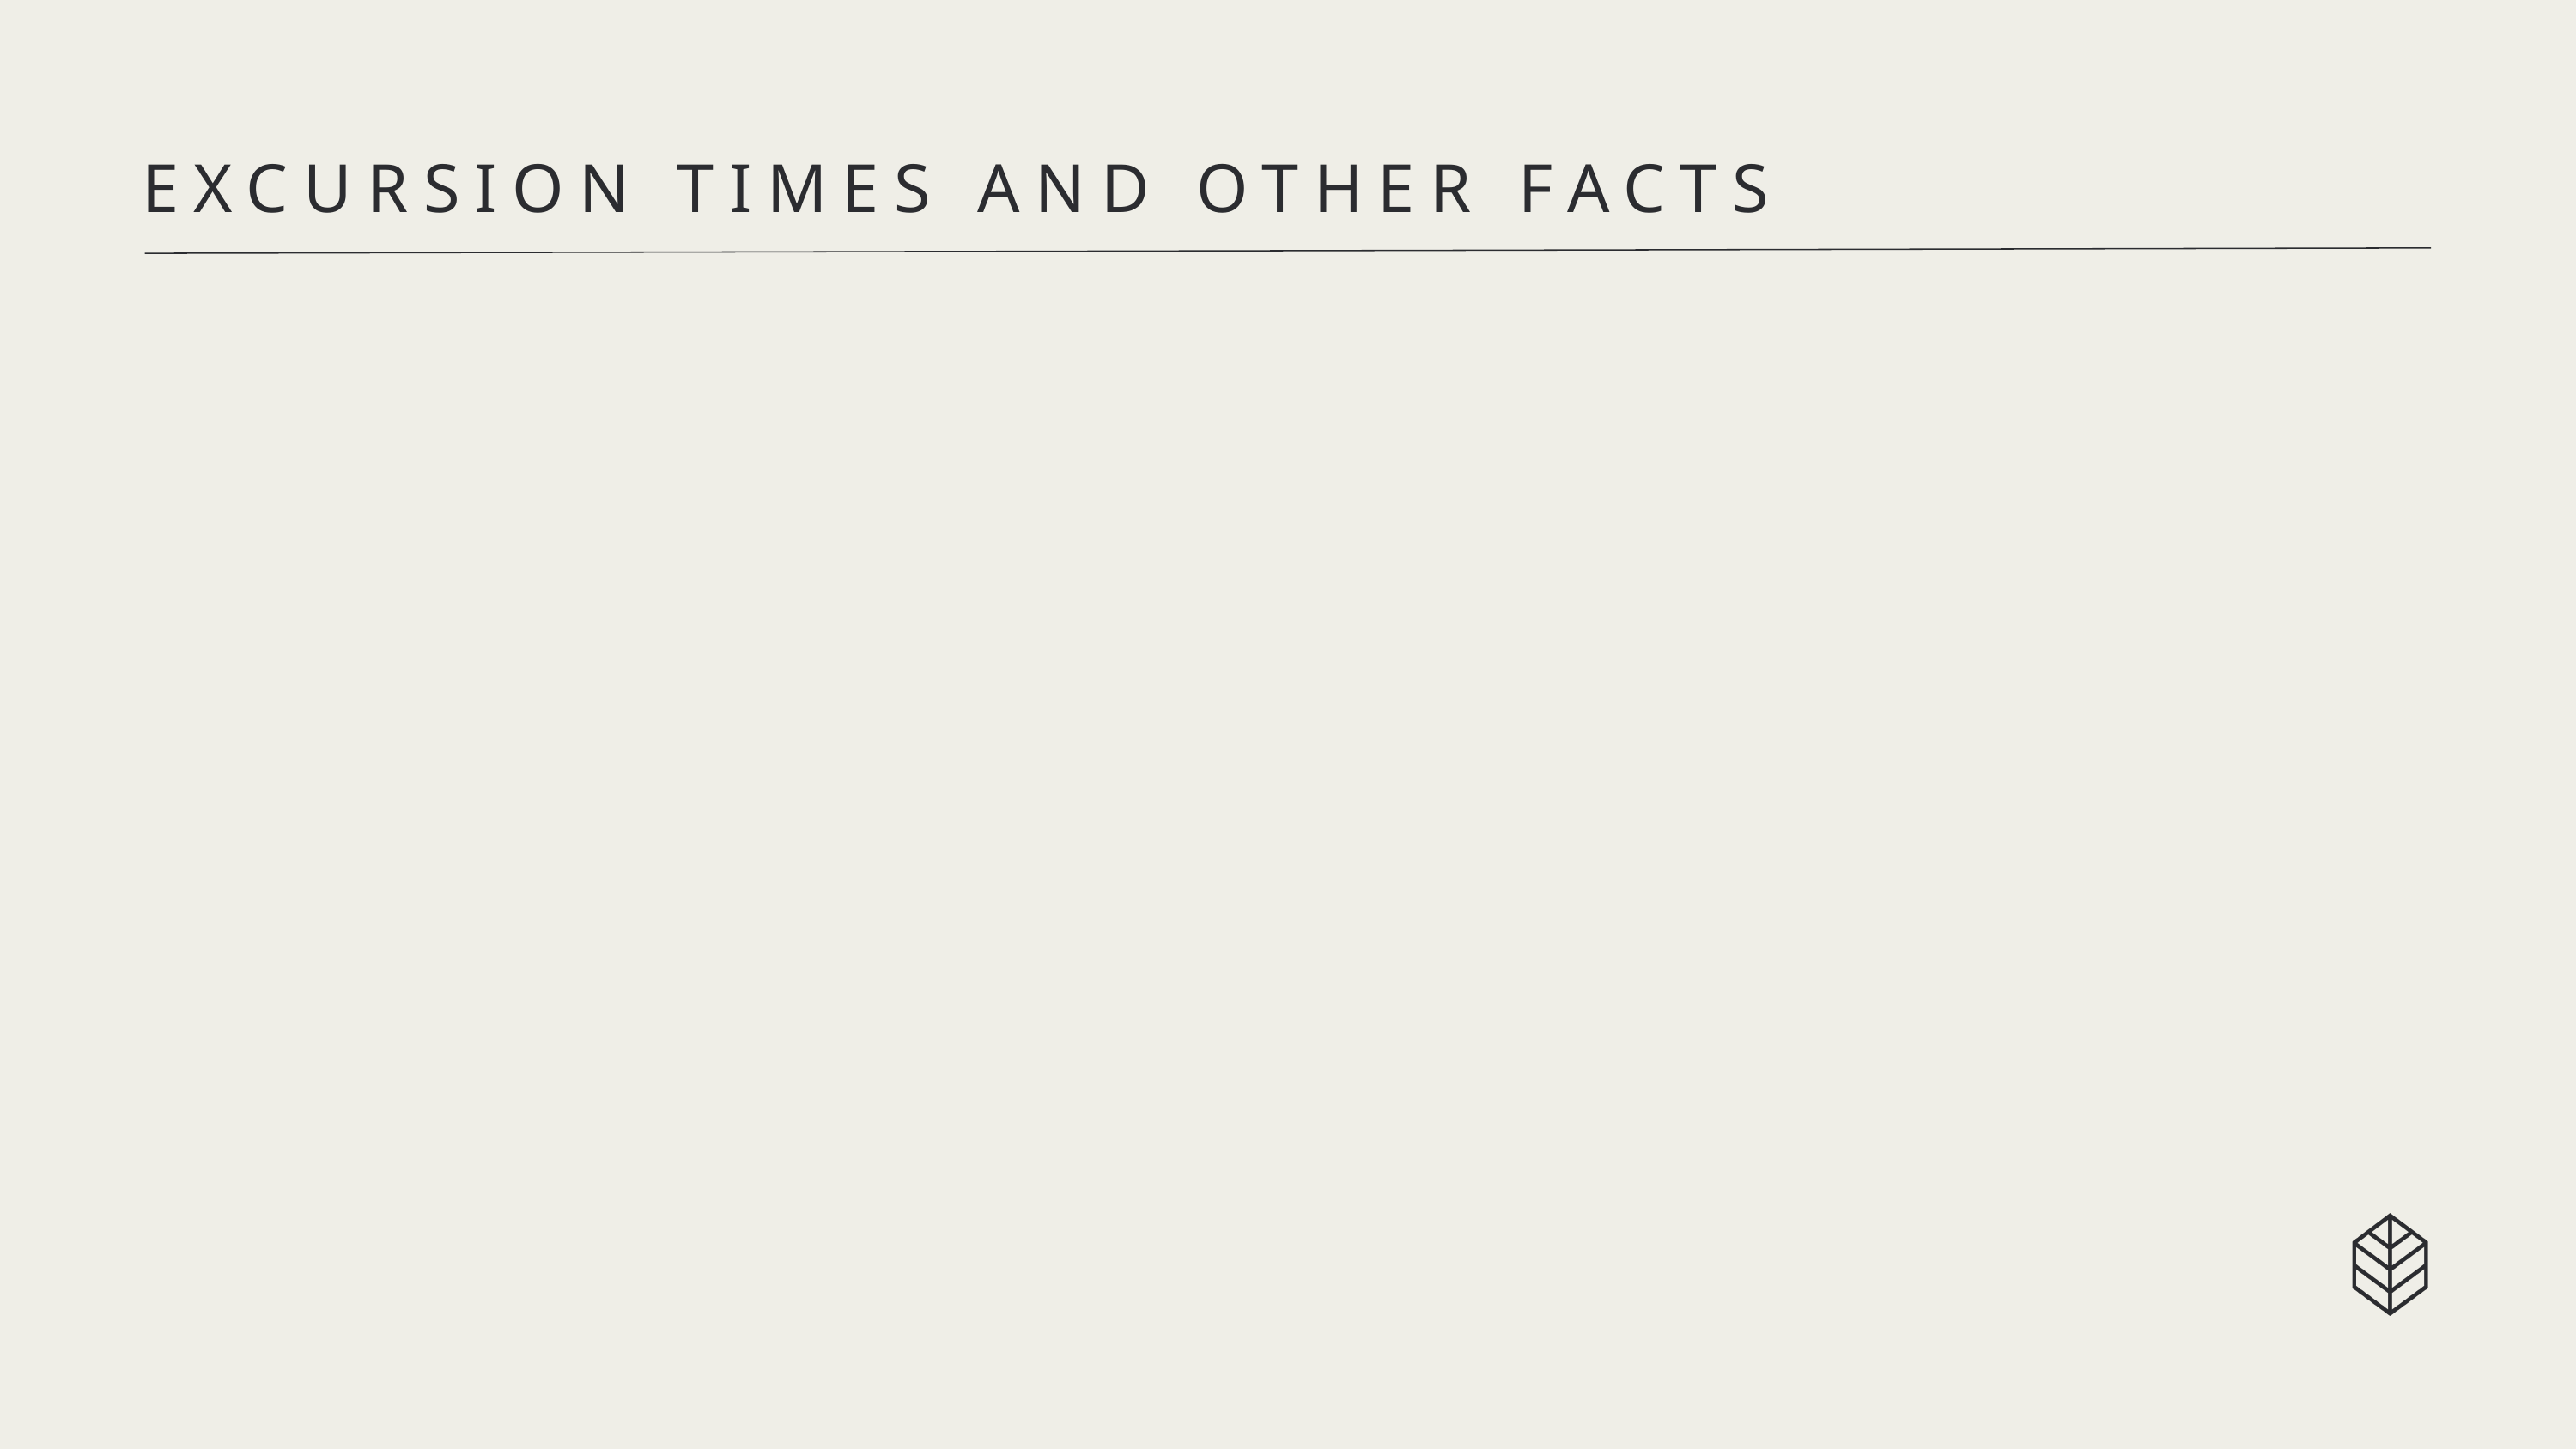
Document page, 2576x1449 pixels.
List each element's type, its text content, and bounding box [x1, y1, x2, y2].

text_box [2352, 1213, 2428, 1316]
text_box EXCURSION TIMES AND OTHER FACTS [142, 132, 2428, 226]
